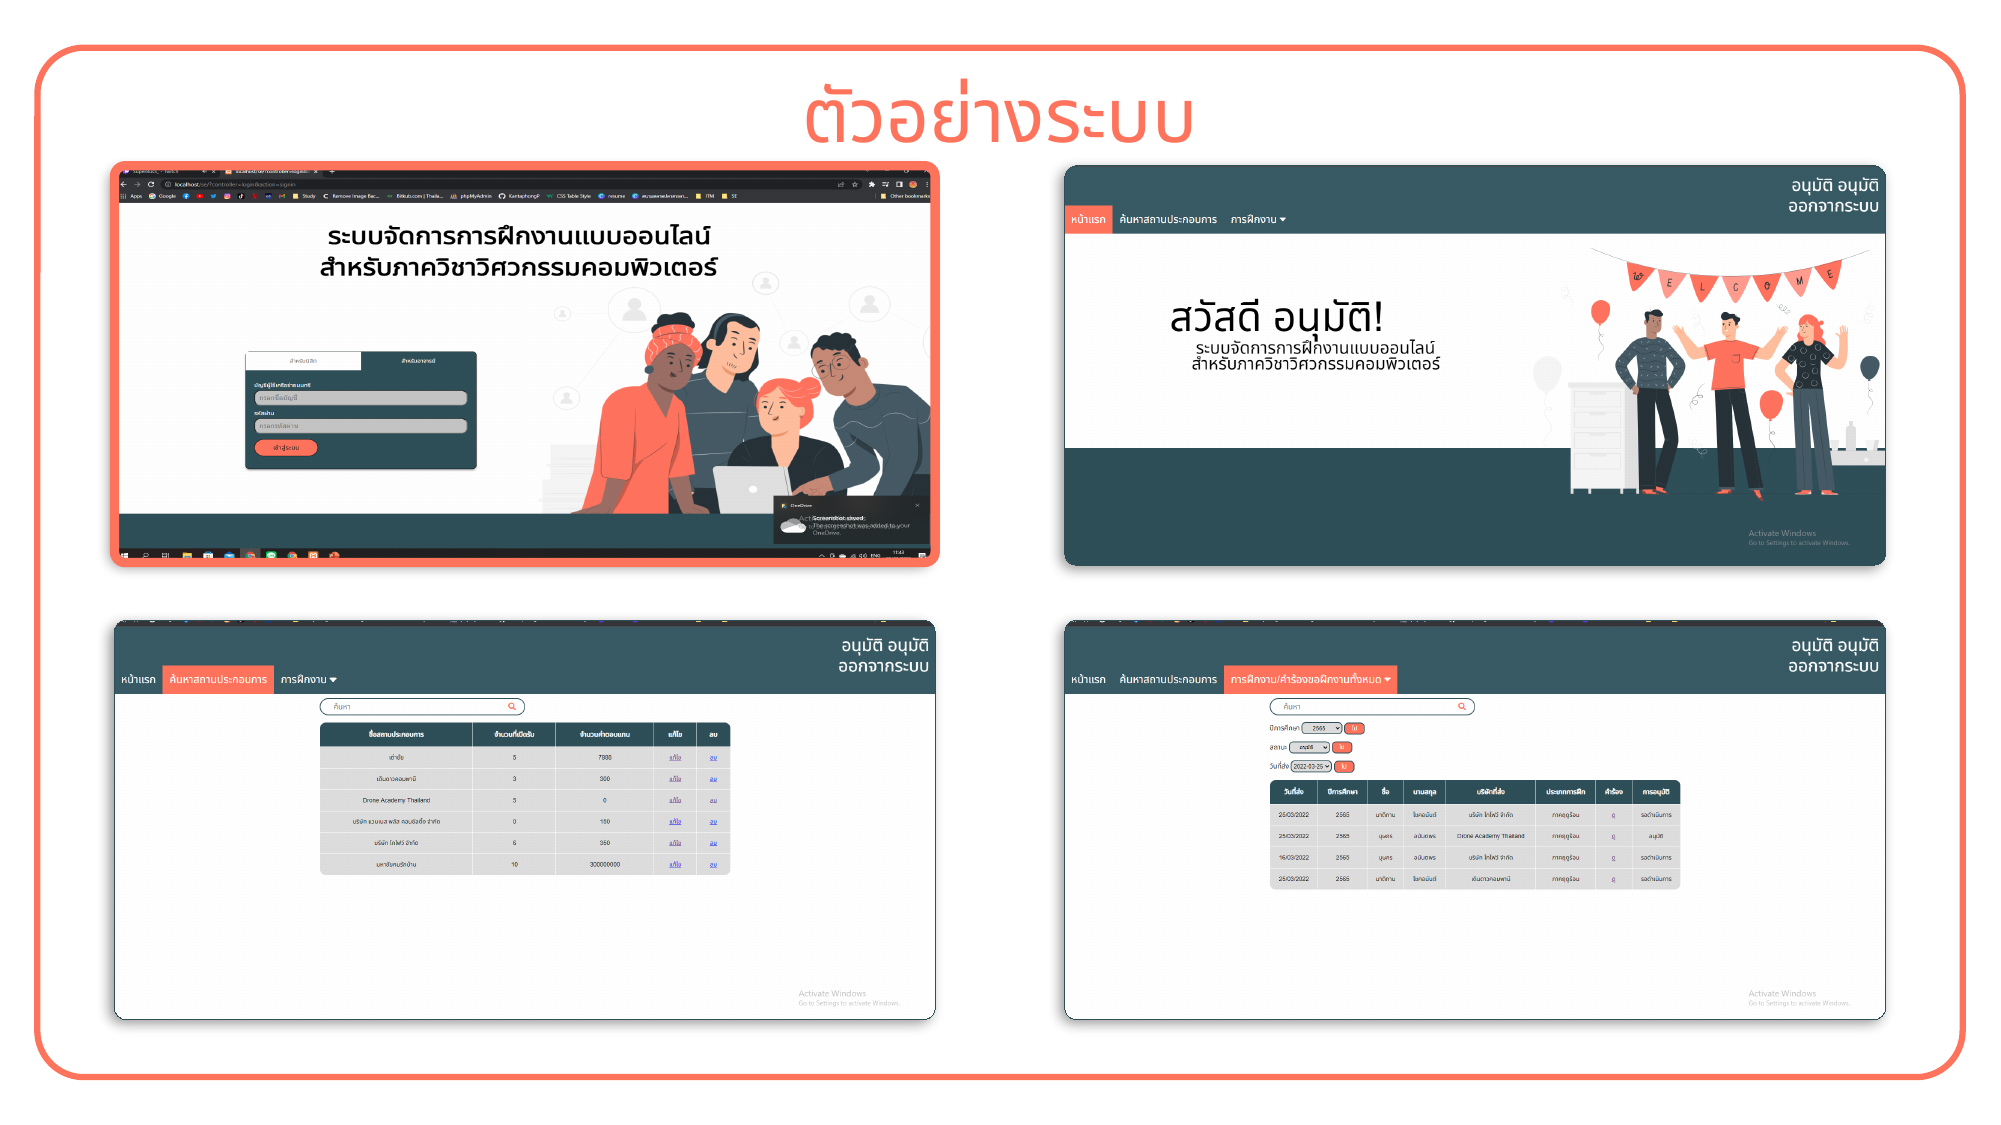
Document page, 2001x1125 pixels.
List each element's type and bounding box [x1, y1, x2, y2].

text_box [36, 46, 1964, 1079]
picture [114, 620, 936, 1020]
picture [114, 165, 936, 563]
picture [1064, 620, 1886, 1020]
picture [1064, 165, 1886, 566]
